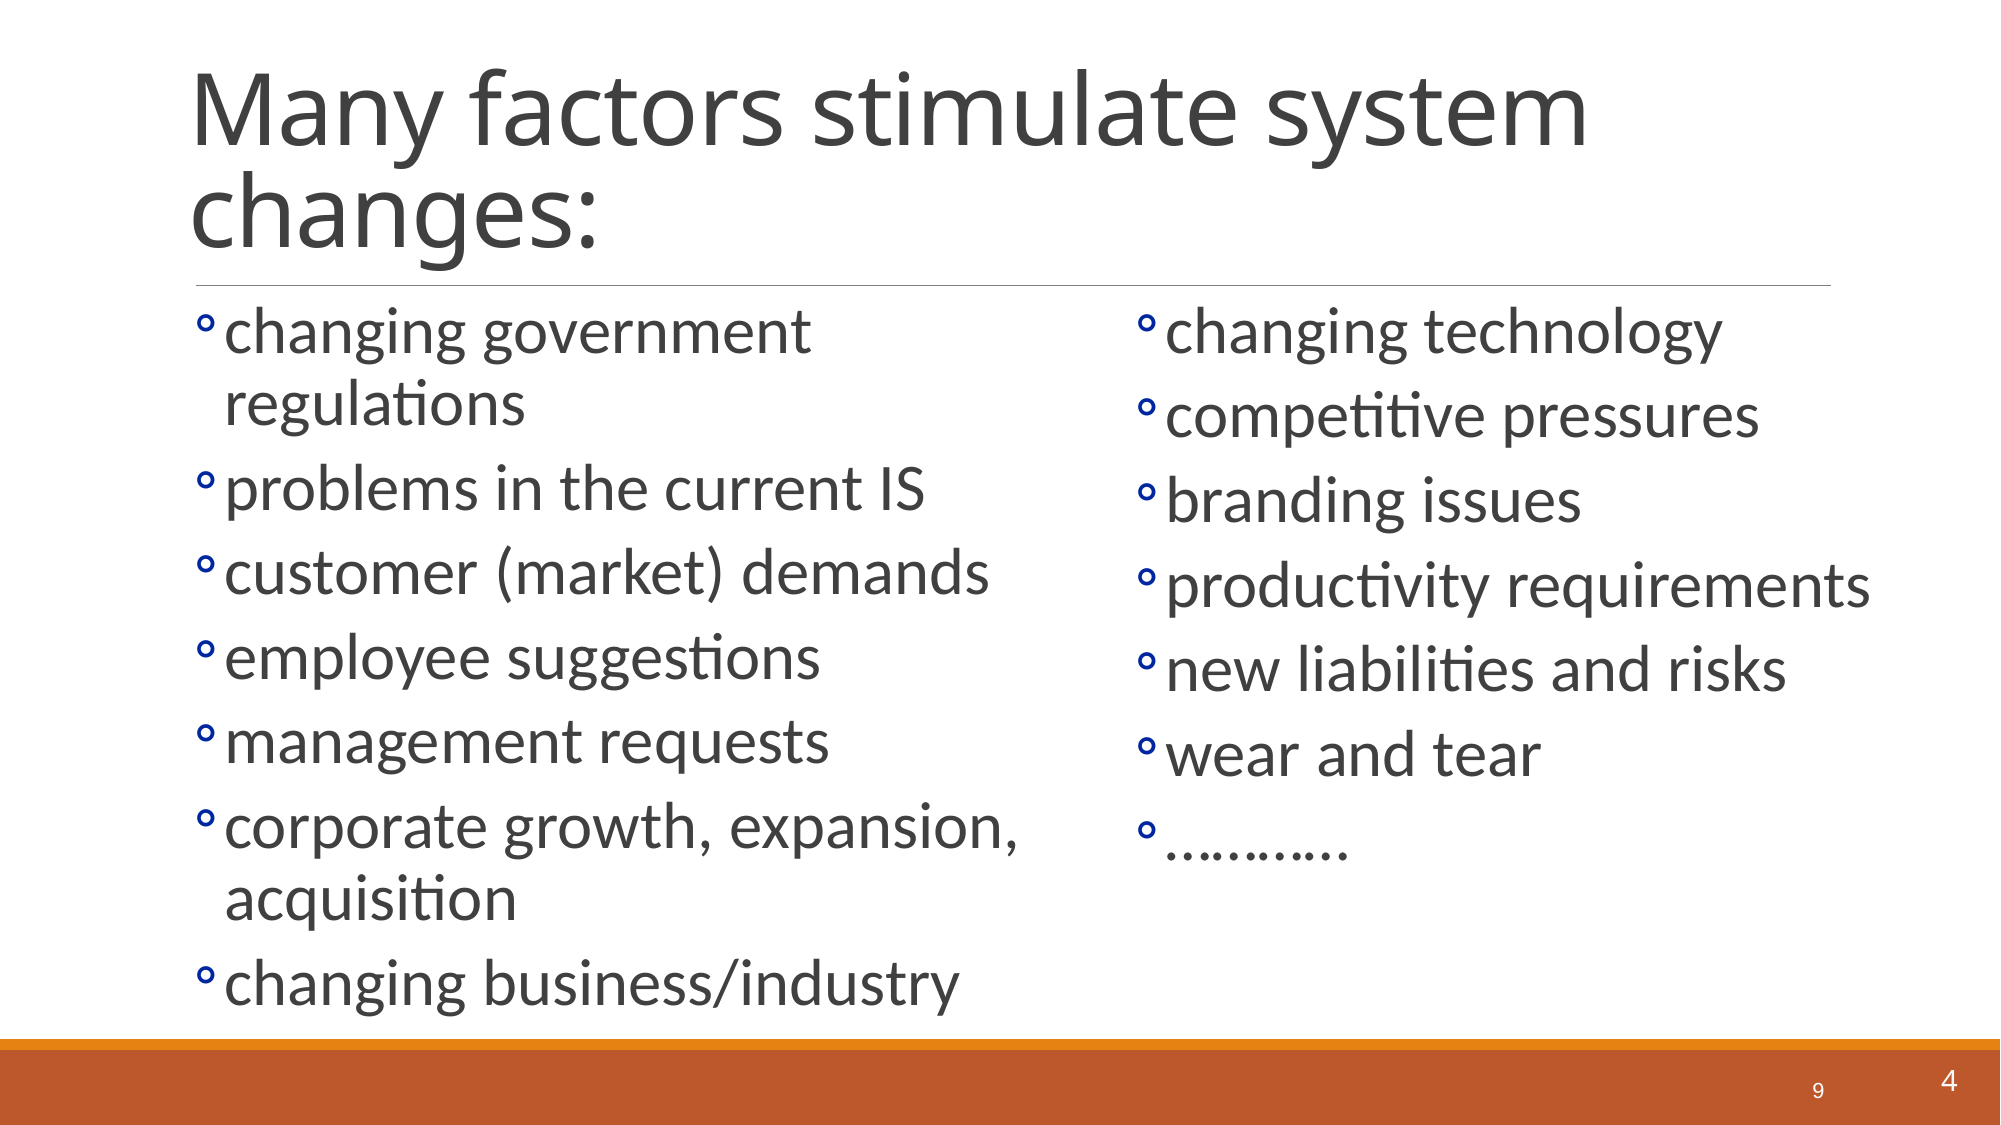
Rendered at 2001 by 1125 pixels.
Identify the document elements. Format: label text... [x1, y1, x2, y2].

title Many factors stimulate system changes: [180, 47, 1830, 285]
text_box 4 [1840, 1062, 1965, 1113]
list changing government regulations problems in the current IS customer (market) demands employee suggestions management requests corporate growth, expansion, acquisition changing business/industry changing technology competitive pressures branding issues productivity requirements new liabilities and risks wear and tear ………… [87, 287, 2000, 1038]
slide_number 9 [1624, 1059, 1840, 1120]
